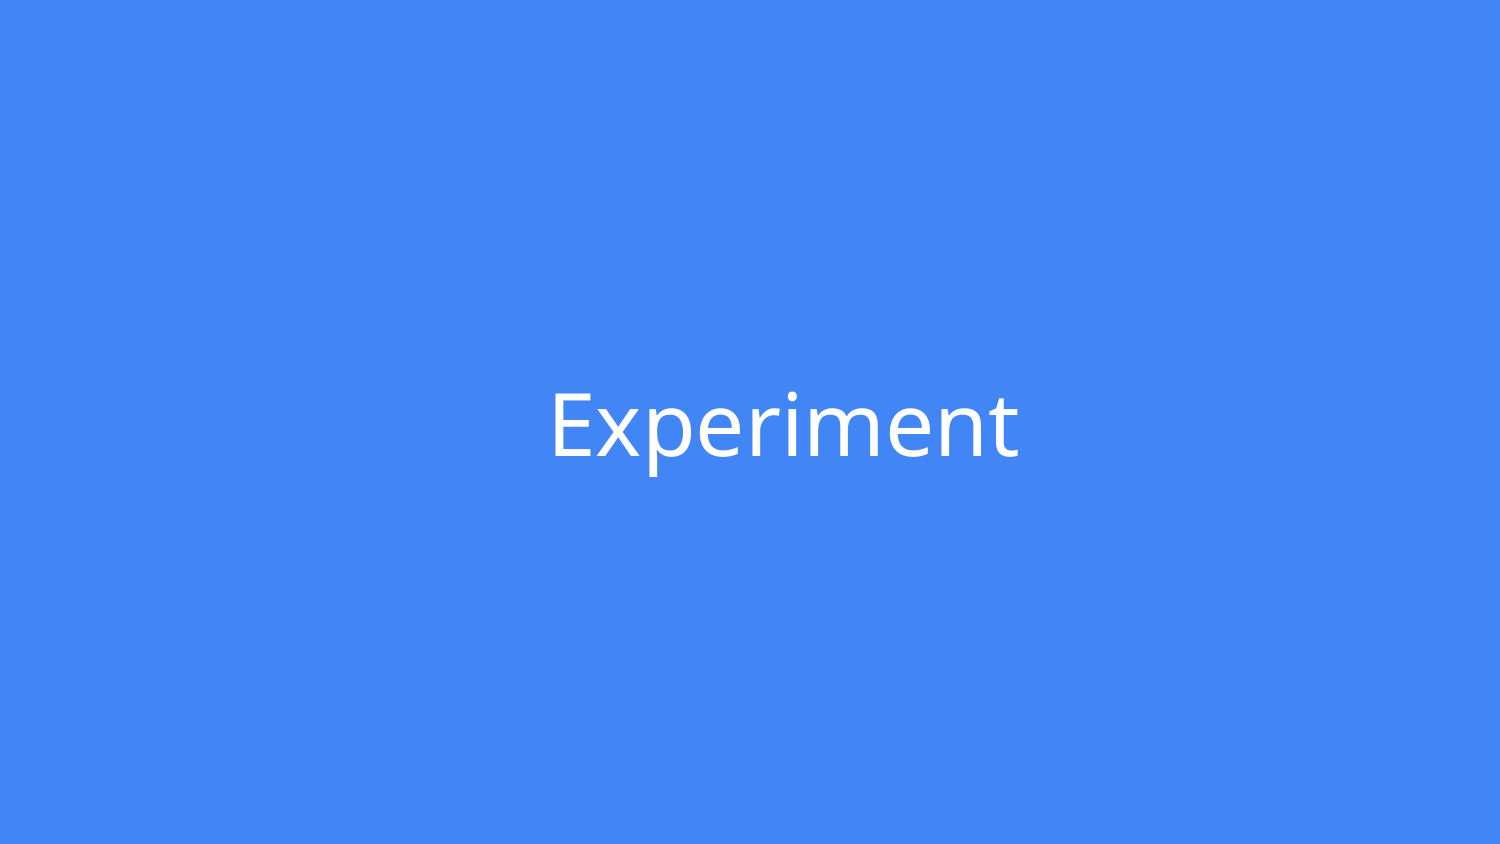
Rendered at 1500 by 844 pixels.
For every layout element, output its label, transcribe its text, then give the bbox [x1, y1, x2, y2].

text_box Experiment [77, 313, 1472, 530]
